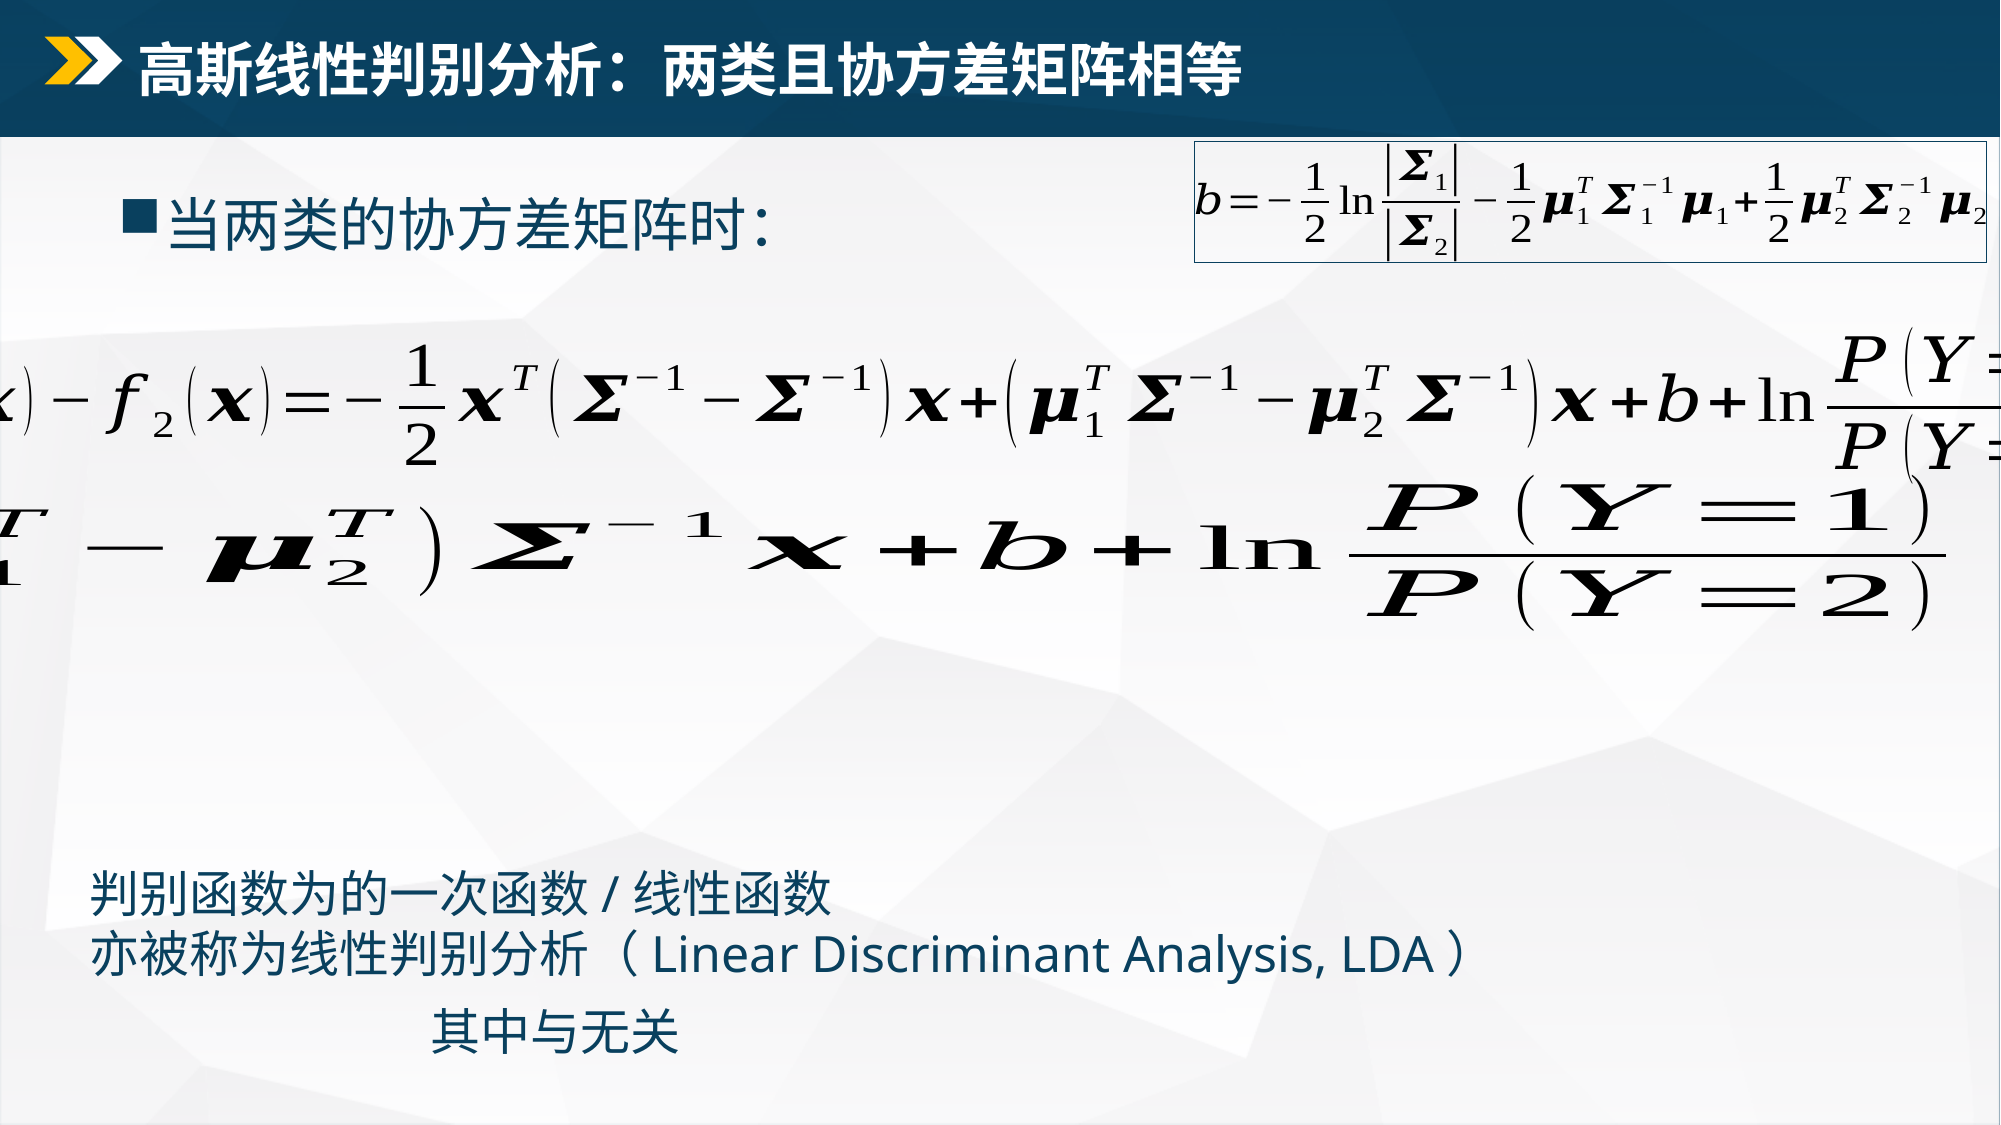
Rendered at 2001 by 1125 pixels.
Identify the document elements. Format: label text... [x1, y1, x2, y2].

picture [0, 0, 2000, 1125]
title 高斯线性判别分析：两类且协方差矩阵相等 [122, 33, 1755, 124]
picture [0, 512, 11, 533]
